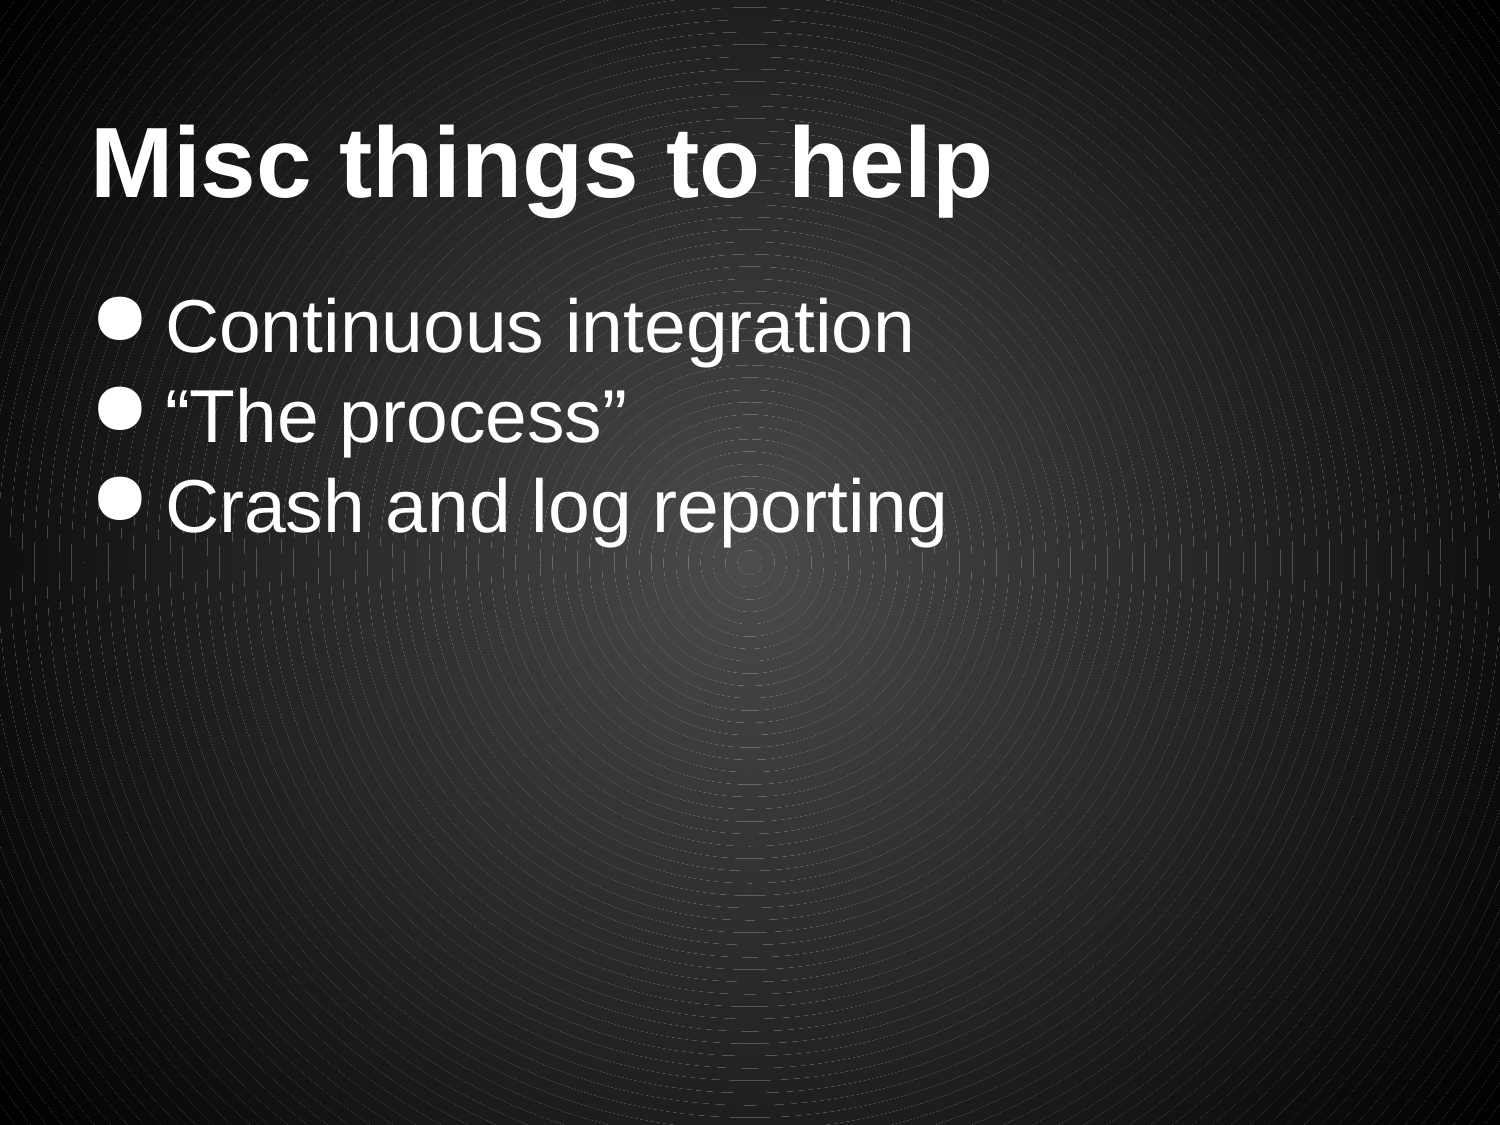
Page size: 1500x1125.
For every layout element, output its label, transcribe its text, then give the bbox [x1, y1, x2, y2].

title Misc things to help [75, 45, 1425, 233]
list Continuous integration “The process” Crash and log reporting [75, 262, 1425, 1078]
